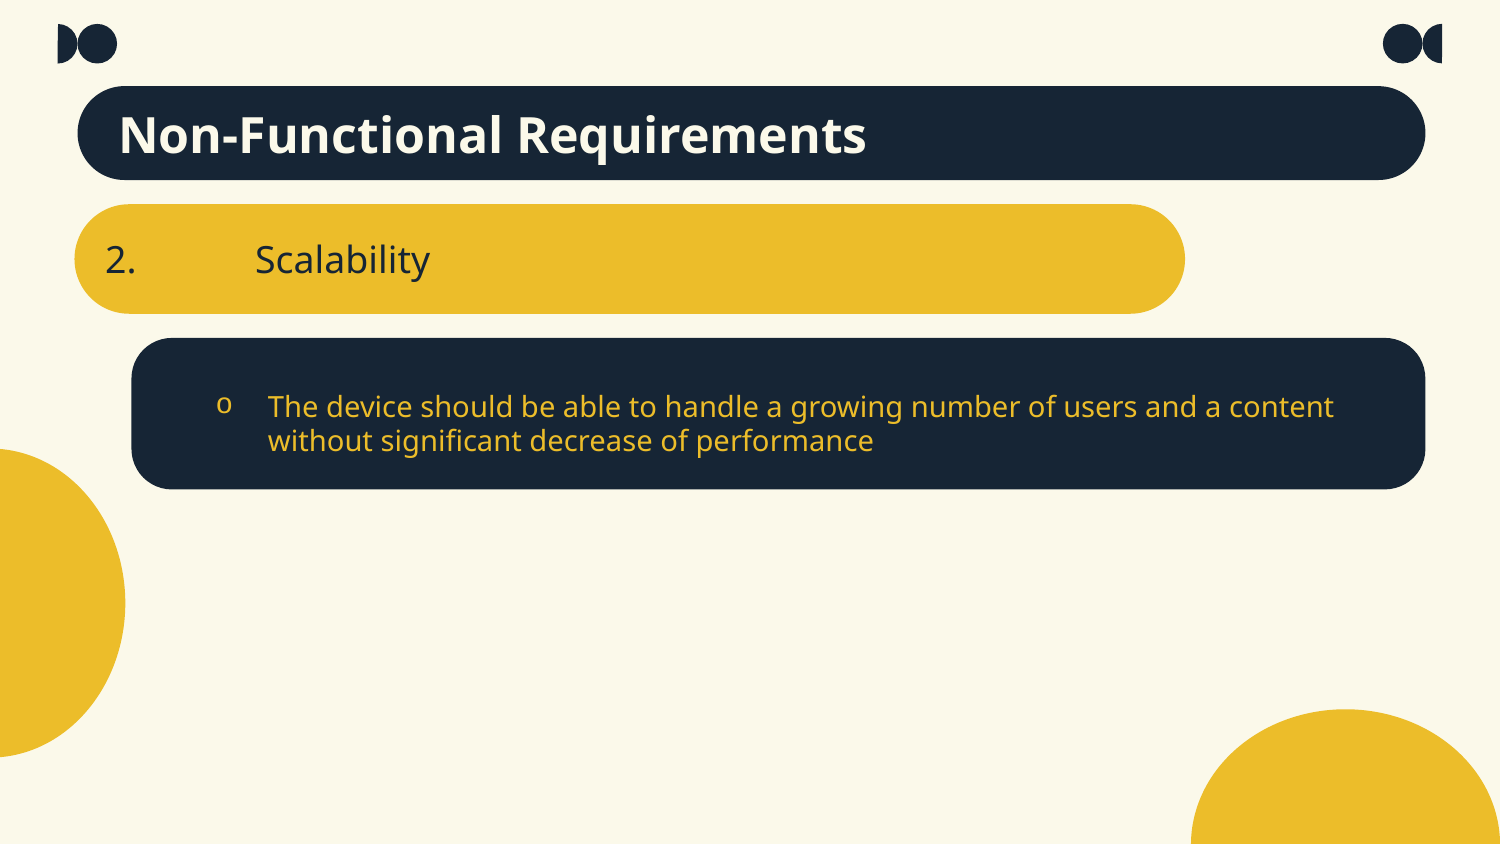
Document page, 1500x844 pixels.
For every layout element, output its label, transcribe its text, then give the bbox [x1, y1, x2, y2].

title 2. Scalability [105, 221, 674, 297]
subtitle The device should be able to handle a growing number of users and a content without significant decrease of performance [177, 372, 1359, 512]
title Non-Functional Requirements [118, 86, 1382, 180]
text_box [77, 86, 118, 180]
text_box [74, 204, 1186, 314]
text_box [1382, 86, 1426, 180]
text_box [131, 337, 1426, 490]
